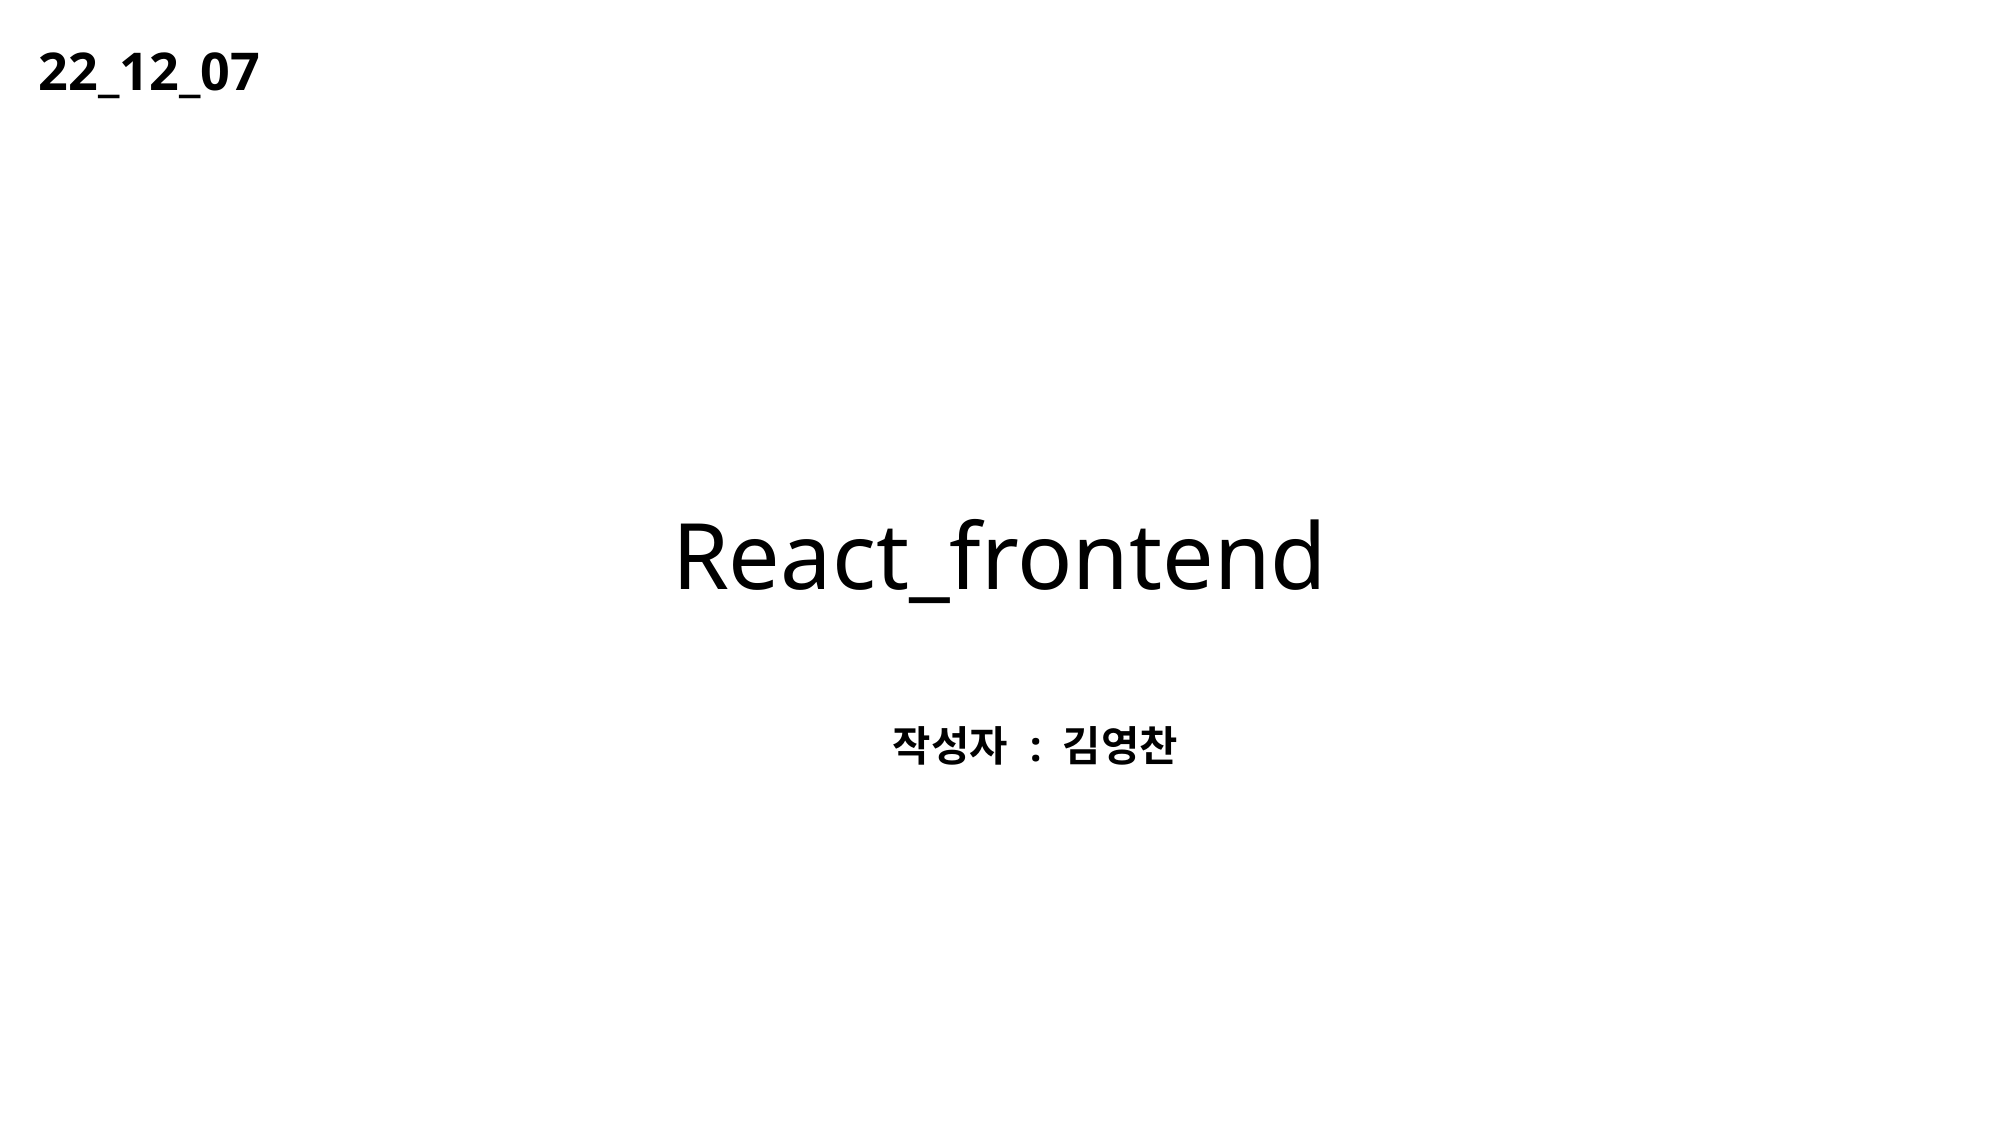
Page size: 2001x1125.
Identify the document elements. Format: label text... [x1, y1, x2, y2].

text_box 작성자 : 김영찬 [870, 712, 1201, 776]
subtitle 22_12_07 [19, 30, 280, 118]
title React_frontend [325, 432, 1675, 674]
